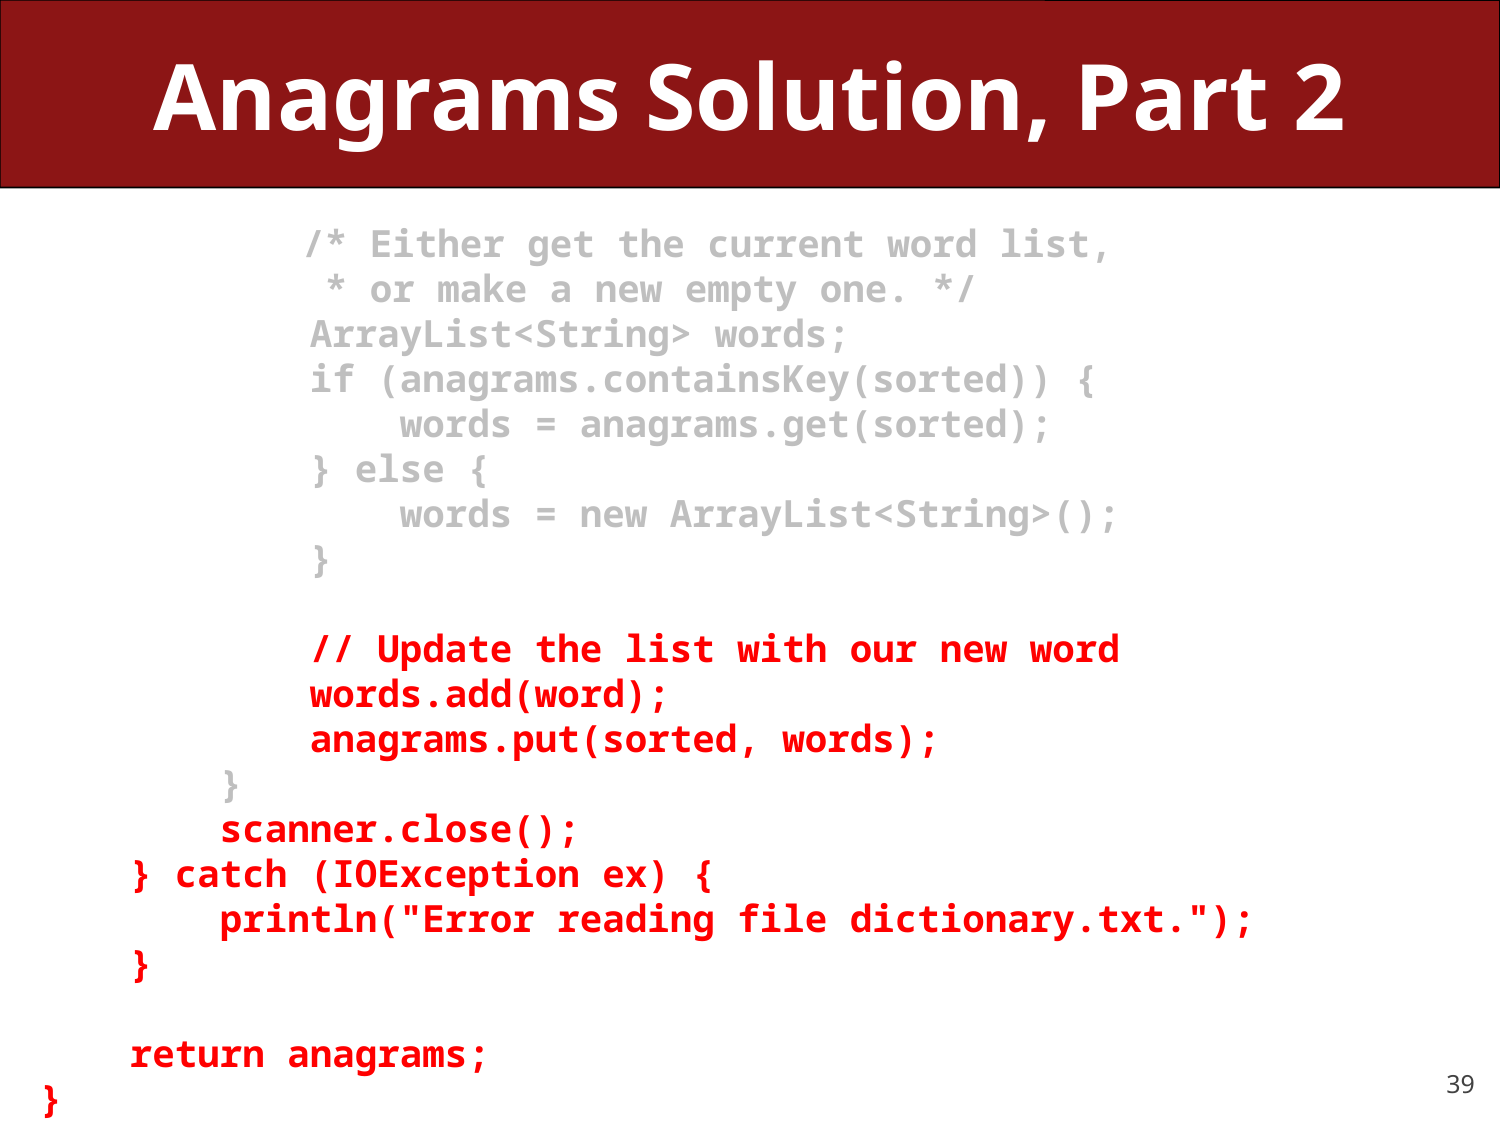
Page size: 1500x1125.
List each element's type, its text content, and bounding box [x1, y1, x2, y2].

title Anagrams Solution, Part 2 [75, 0, 1425, 188]
list /* Either get the current word list, * or make a new empty one. */ ArrayList<String> words; if (anagrams.containsKey(sorted)) { words = anagrams.get(sorted); } else { words = new ArrayList<String>(); } // Update the list with our new word words.add(word); anagrams.put(sorted, words); } scanner.close(); } catch (IOException ex) { println("Error reading file dictionary.txt."); } return anagrams; } [24, 212, 1475, 1063]
